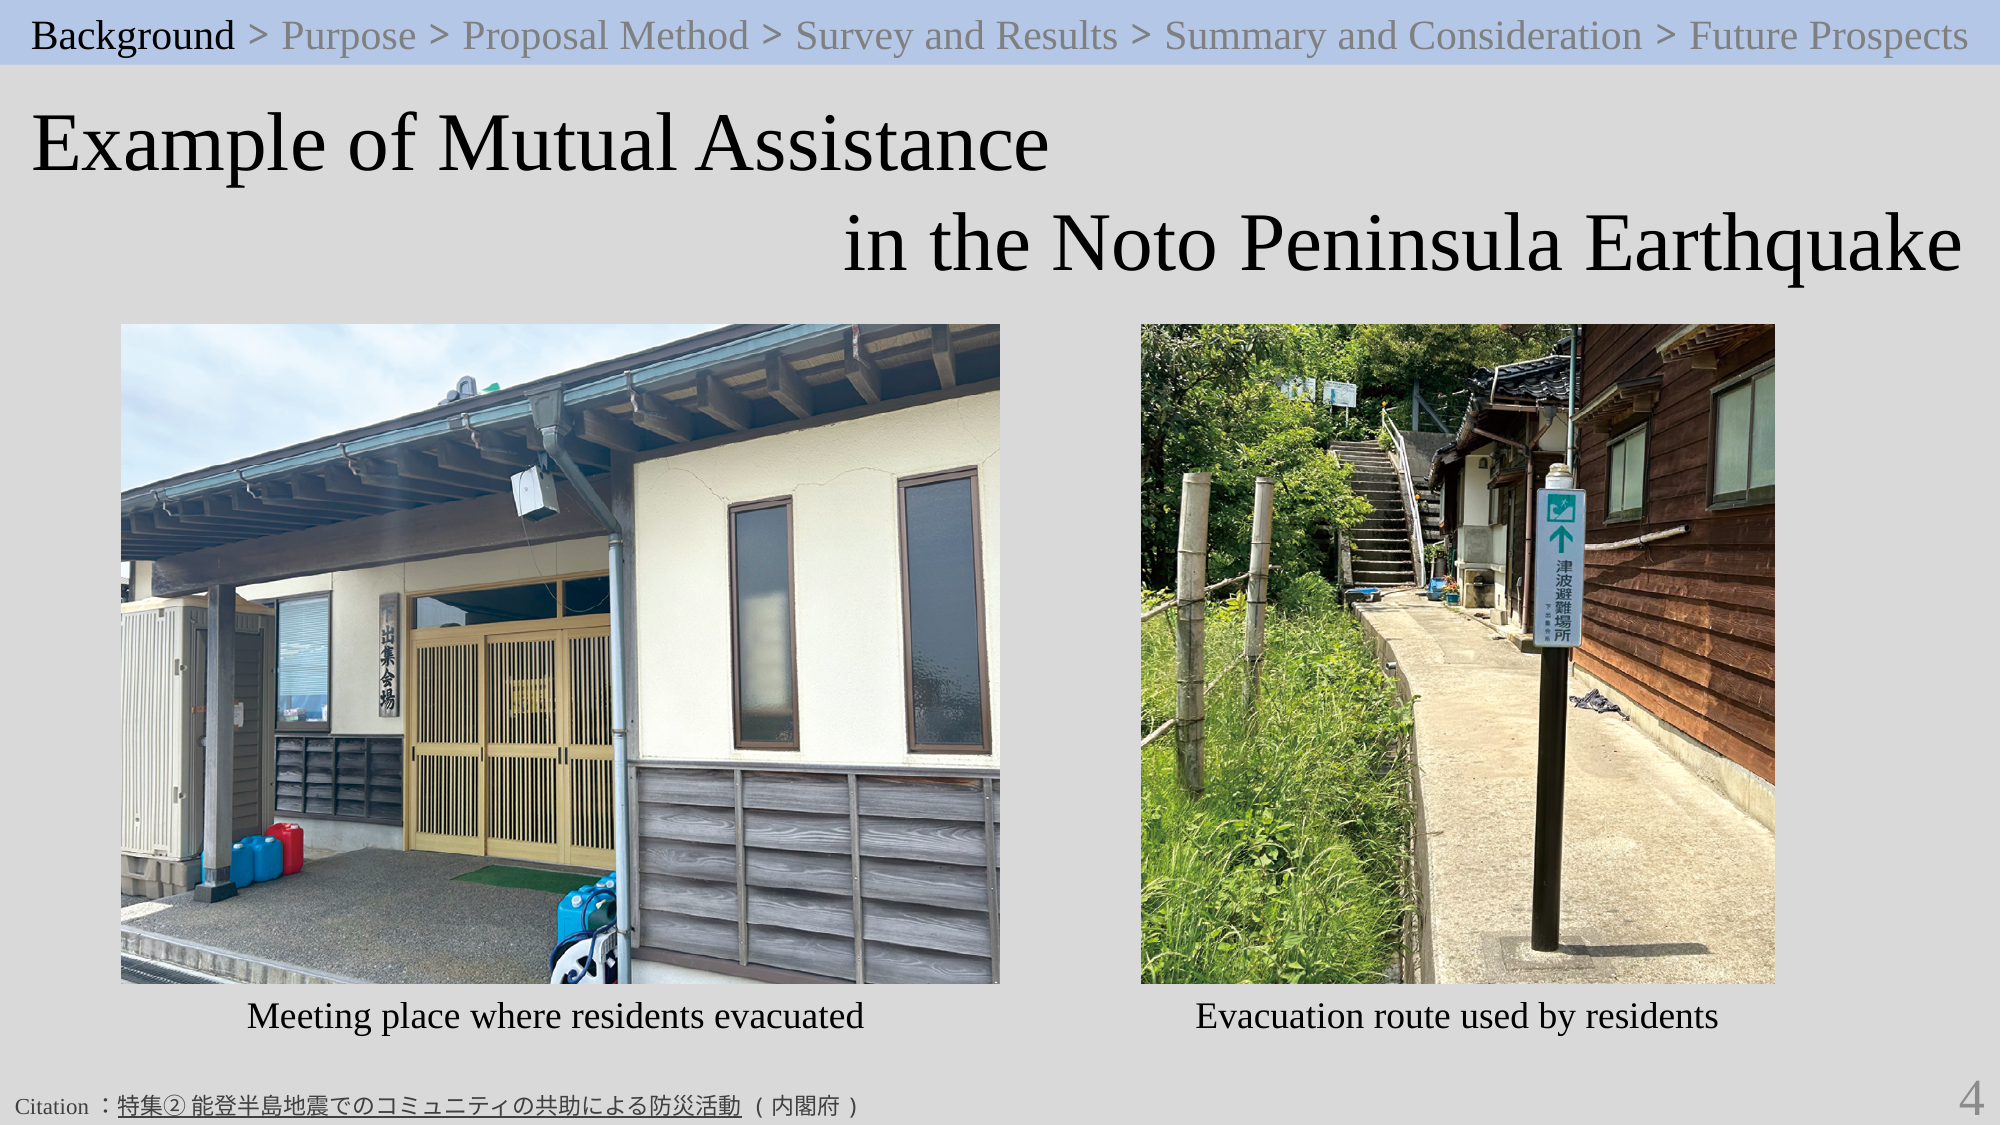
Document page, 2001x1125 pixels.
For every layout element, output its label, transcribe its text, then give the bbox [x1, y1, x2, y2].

text_box Citation：特集② 能登半島地震でのコミュニティの共助による防災活動 (内閣府) [0, 1083, 899, 1125]
text_box Evacuation route used by residents [1180, 984, 1736, 1044]
slide_number 4 [1550, 1065, 2000, 1125]
text_box Meeting place where residents evacuated [232, 984, 890, 1044]
text_box Example of Mutual Assistance in the Noto Peninsula Earthquake [16, 79, 2000, 295]
text_box Background > Purpose > Proposal Method > Survey and Results > Summary and Consideration > Future Prospects [0, 0, 2000, 65]
picture [1141, 324, 1775, 984]
picture [121, 324, 1000, 984]
